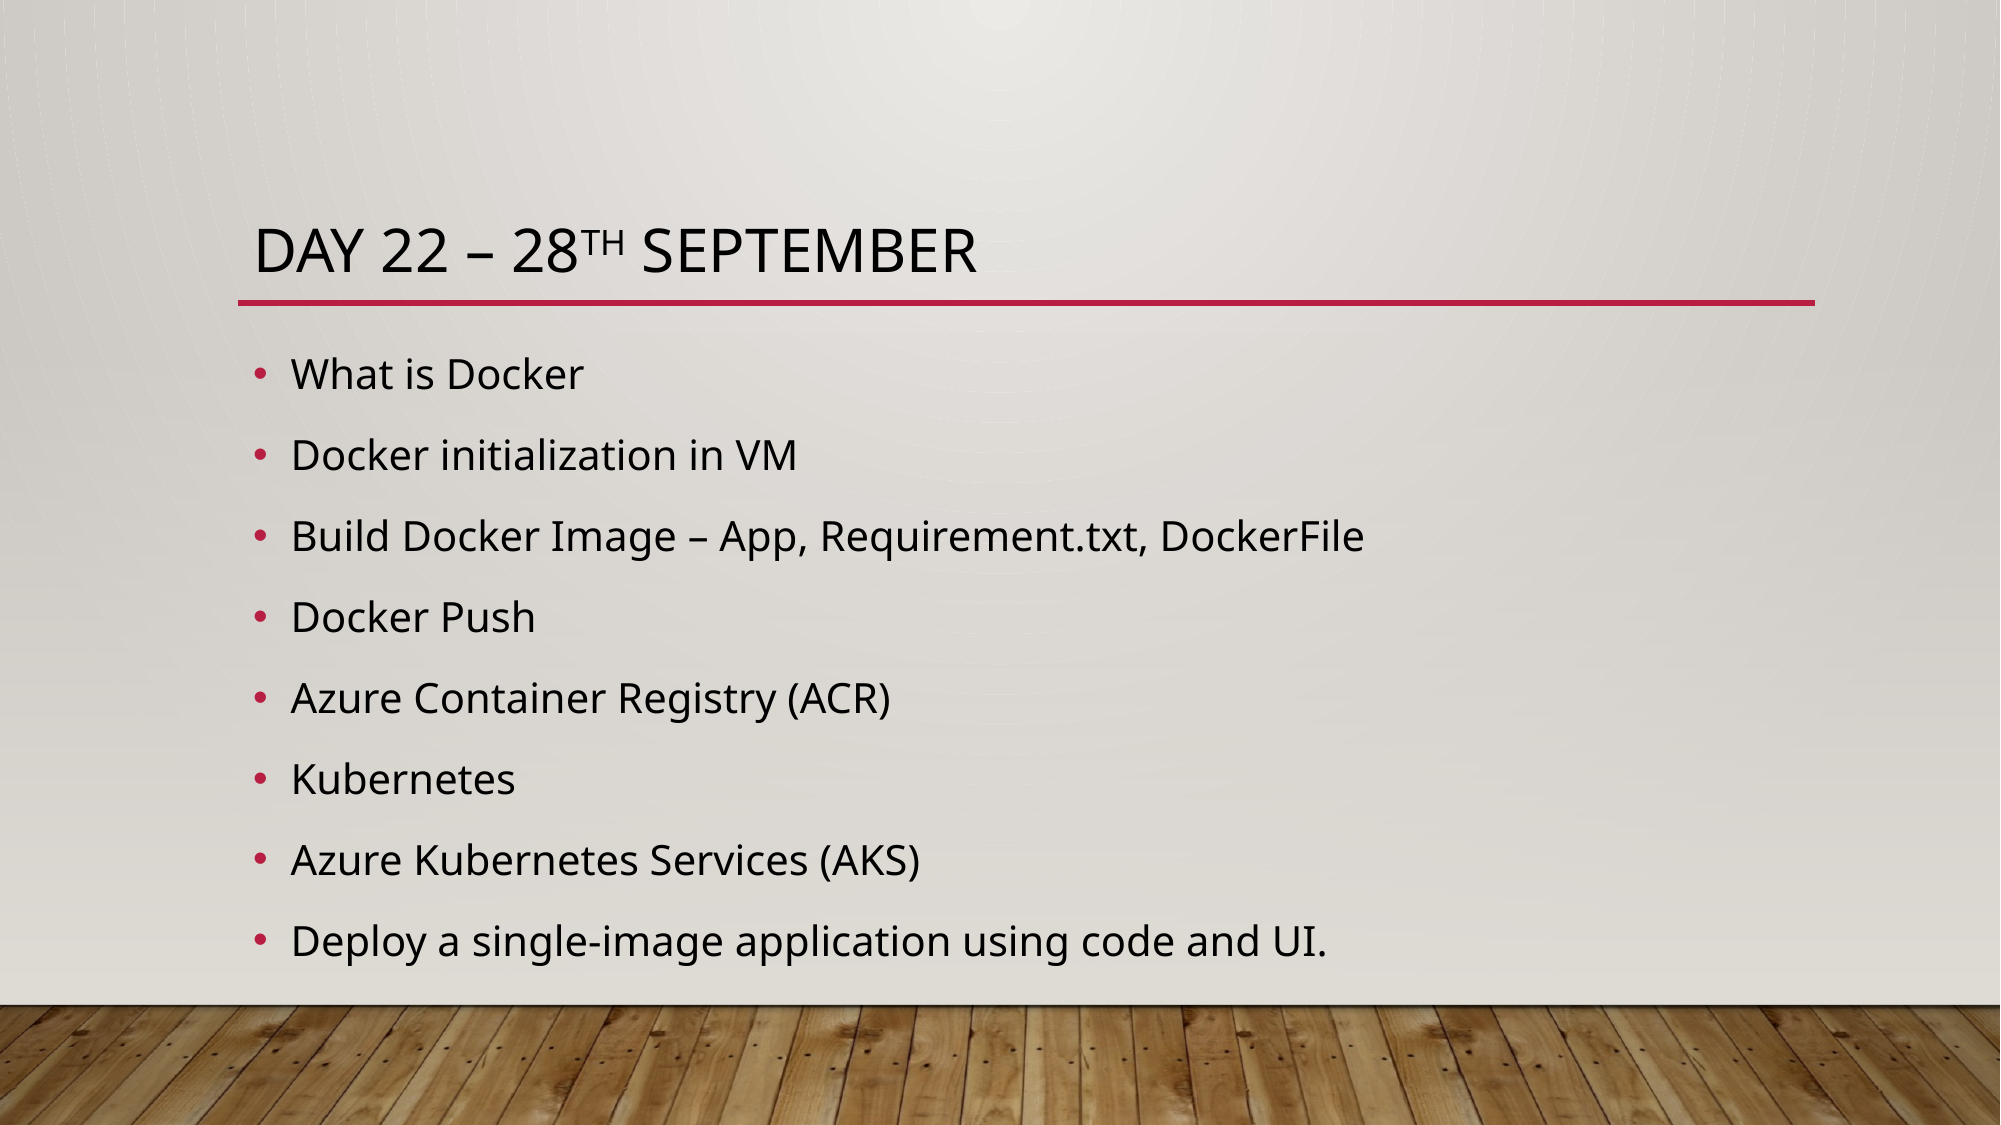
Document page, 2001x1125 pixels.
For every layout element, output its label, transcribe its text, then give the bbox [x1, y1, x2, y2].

picture [0, 1005, 2000, 1125]
title Day 22 – 28th September [238, 213, 1814, 305]
list What is Docker Docker initialization in VM Build Docker Image – App, Requirement.txt, DockerFile Docker Push Azure Container Registry (ACR) Kubernetes Azure Kubernetes Services (AKS) Deploy a single-image application using code and UI. [238, 330, 1814, 1001]
